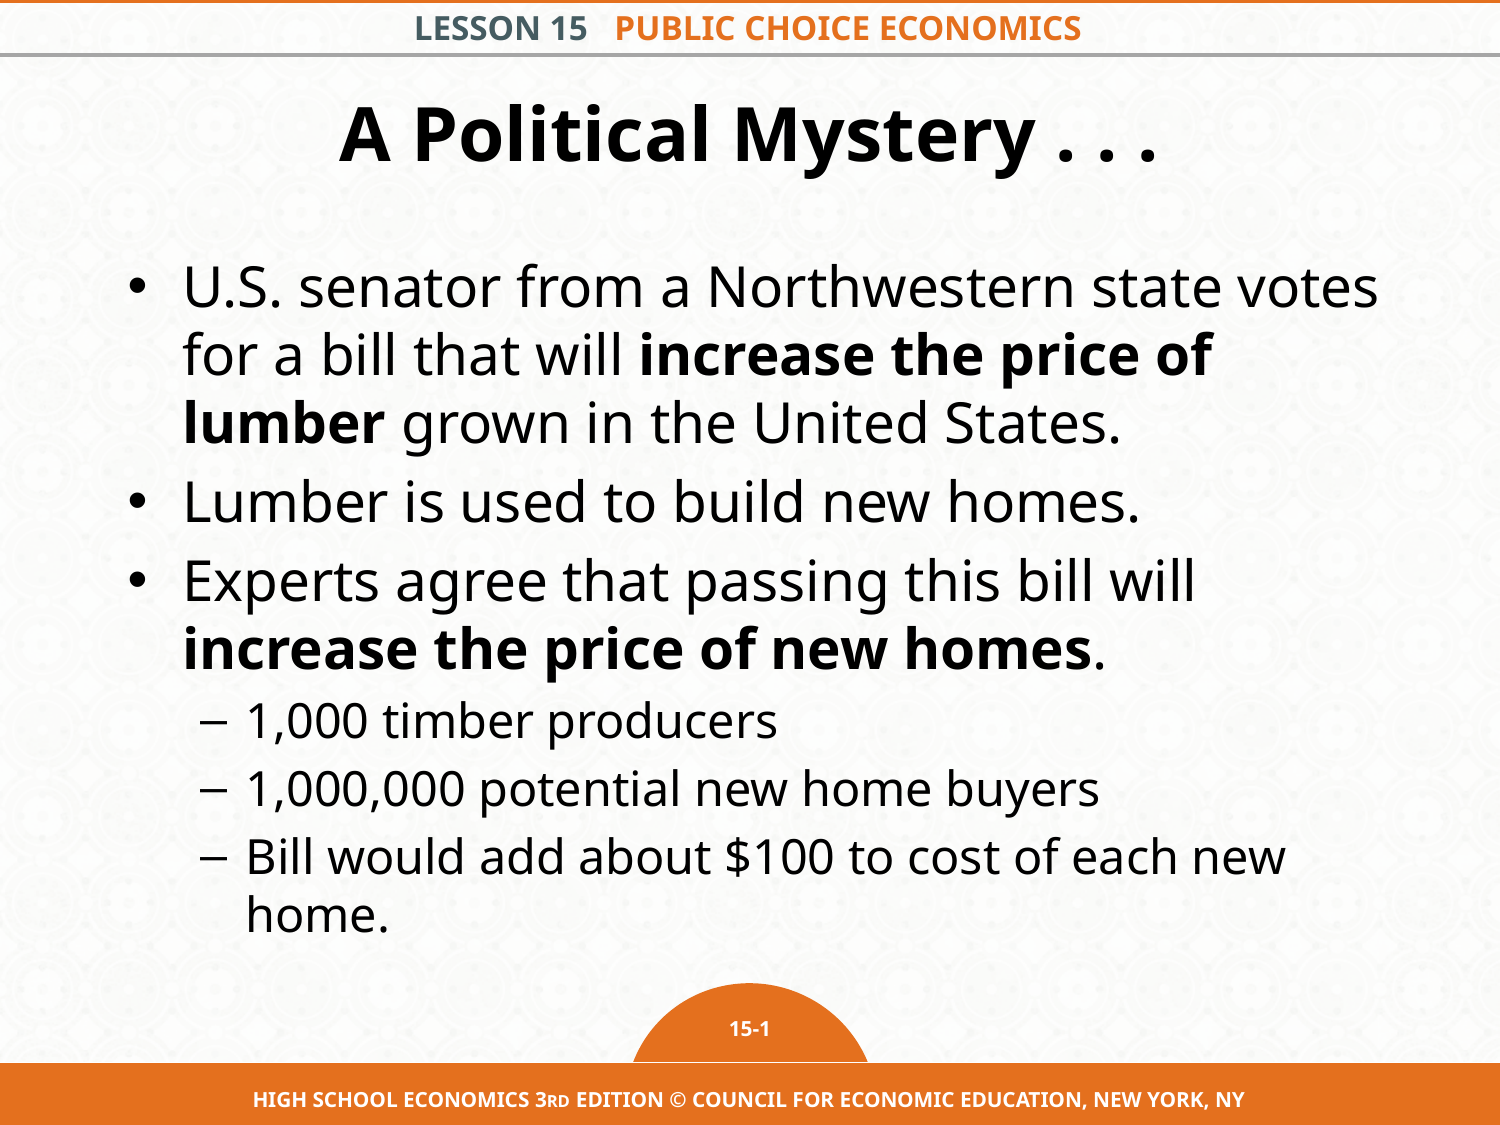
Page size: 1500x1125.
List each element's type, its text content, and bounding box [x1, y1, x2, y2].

title A Political Mystery . . . [75, 72, 1425, 191]
list U.S. senator from a Northwestern state votes for a bill that will increase the price of lumber grown in the United States. Lumber is used to build new homes. Experts agree that passing this bill will increase the price of new homes. 1,000 timber producers 1,000,000 potential new home buyers Bill would add about $100 to cost of each new home. [112, 243, 1425, 957]
picture [0, 57, 1500, 1062]
picture [0, 3, 1500, 53]
